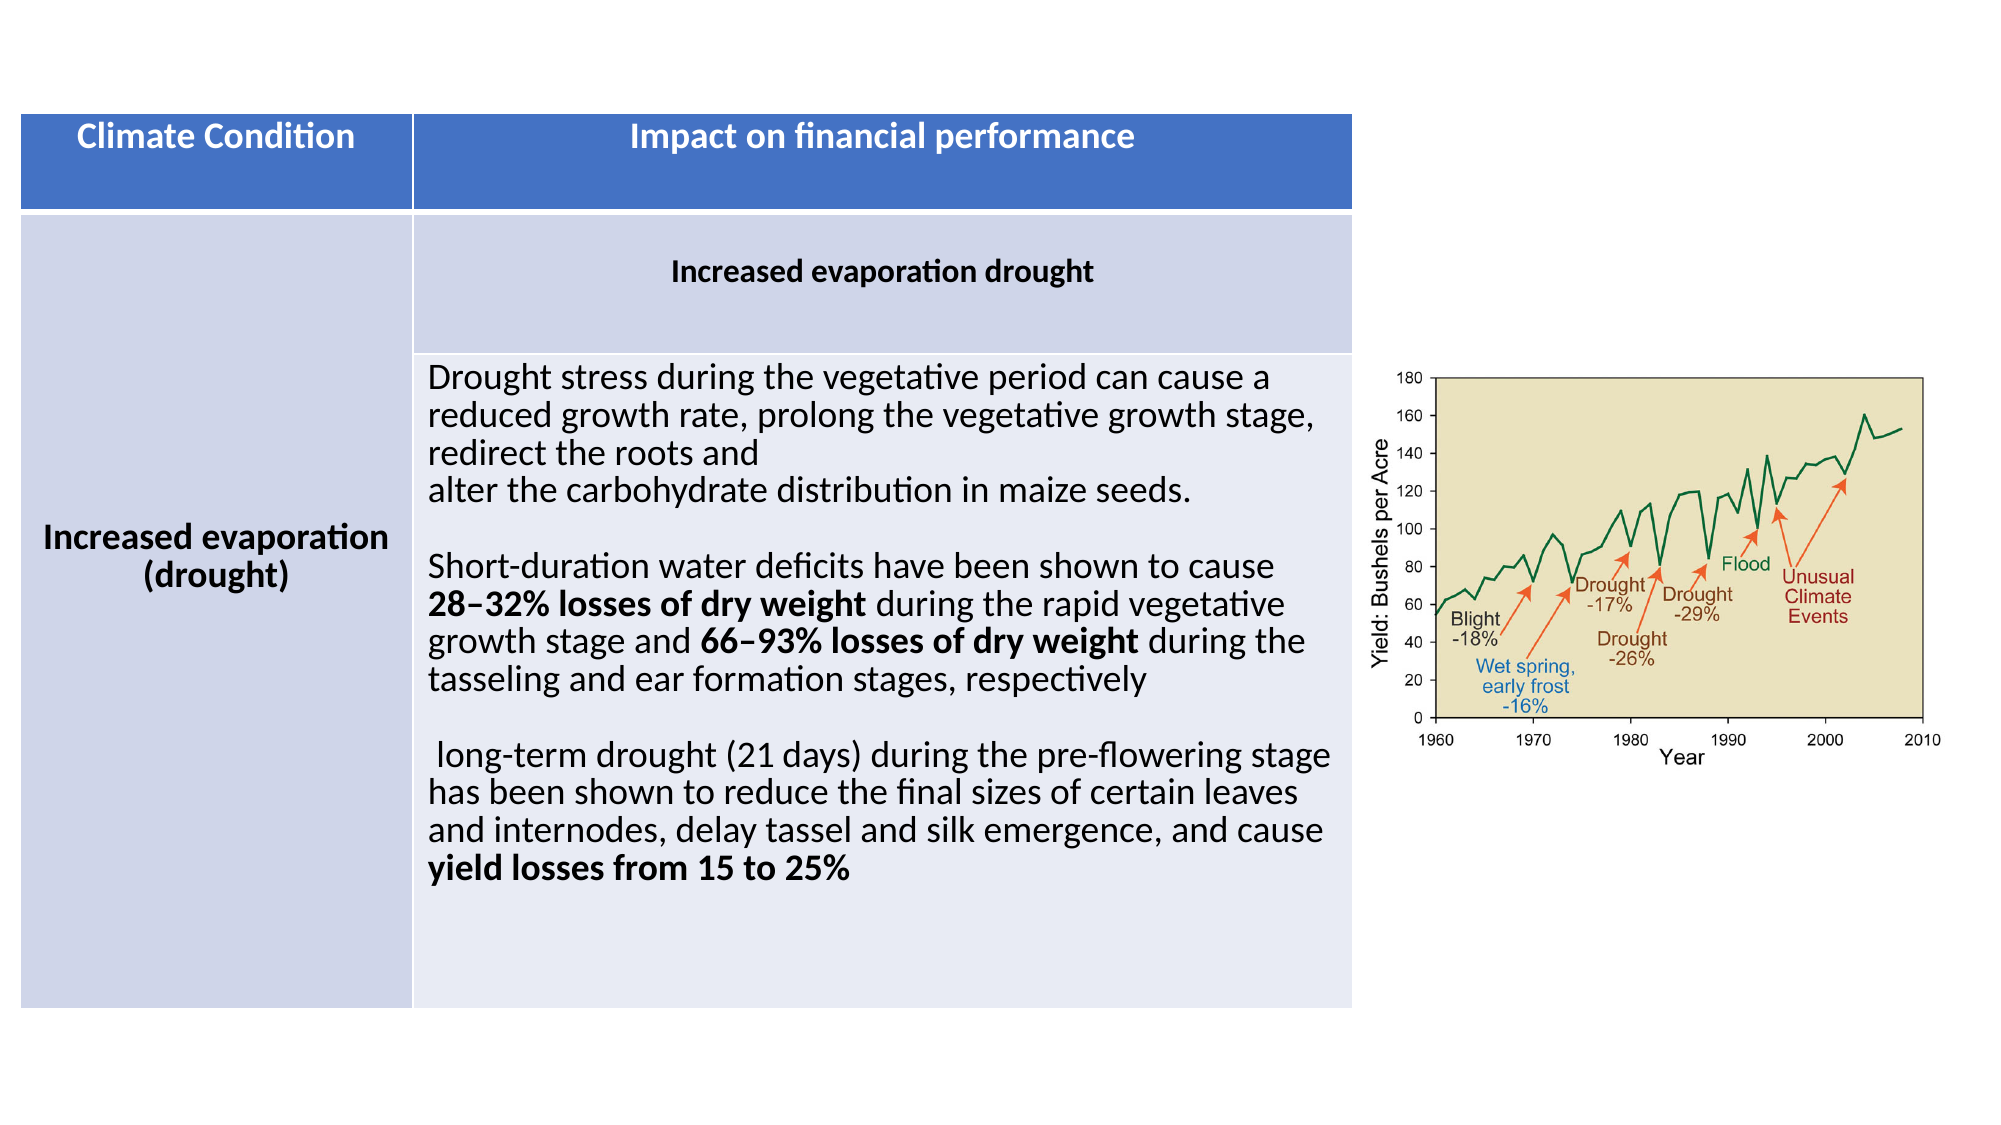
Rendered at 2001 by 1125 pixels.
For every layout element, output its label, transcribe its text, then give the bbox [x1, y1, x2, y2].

table_header Impact on financial performance [414, 114, 1352, 209]
picture [1352, 355, 1963, 783]
table_header Climate Condition [21, 114, 412, 209]
table_cell Drought stress during the vegetative period can cause a reduced growth rate, prolong the vegetative growth stage, redirect the roots and alter the carbohydrate distribution in maize seeds. Short-duration water deficits have been shown to cause 28–32% losses of dry weight during the rapid vegetative growth stage and 66–93% losses of dry weight during the tasseling and ear formation stages, respectively long-term drought (21 days) during the pre-flowering stage has been shown to reduce the final sizes of certain leaves and internodes, delay tassel and silk emergence, and cause yield losses from 15 to 25% [414, 355, 1352, 1008]
table_cell Increased evaporation (drought) [21, 215, 412, 1008]
table_cell Increased evaporation drought [414, 215, 1352, 353]
